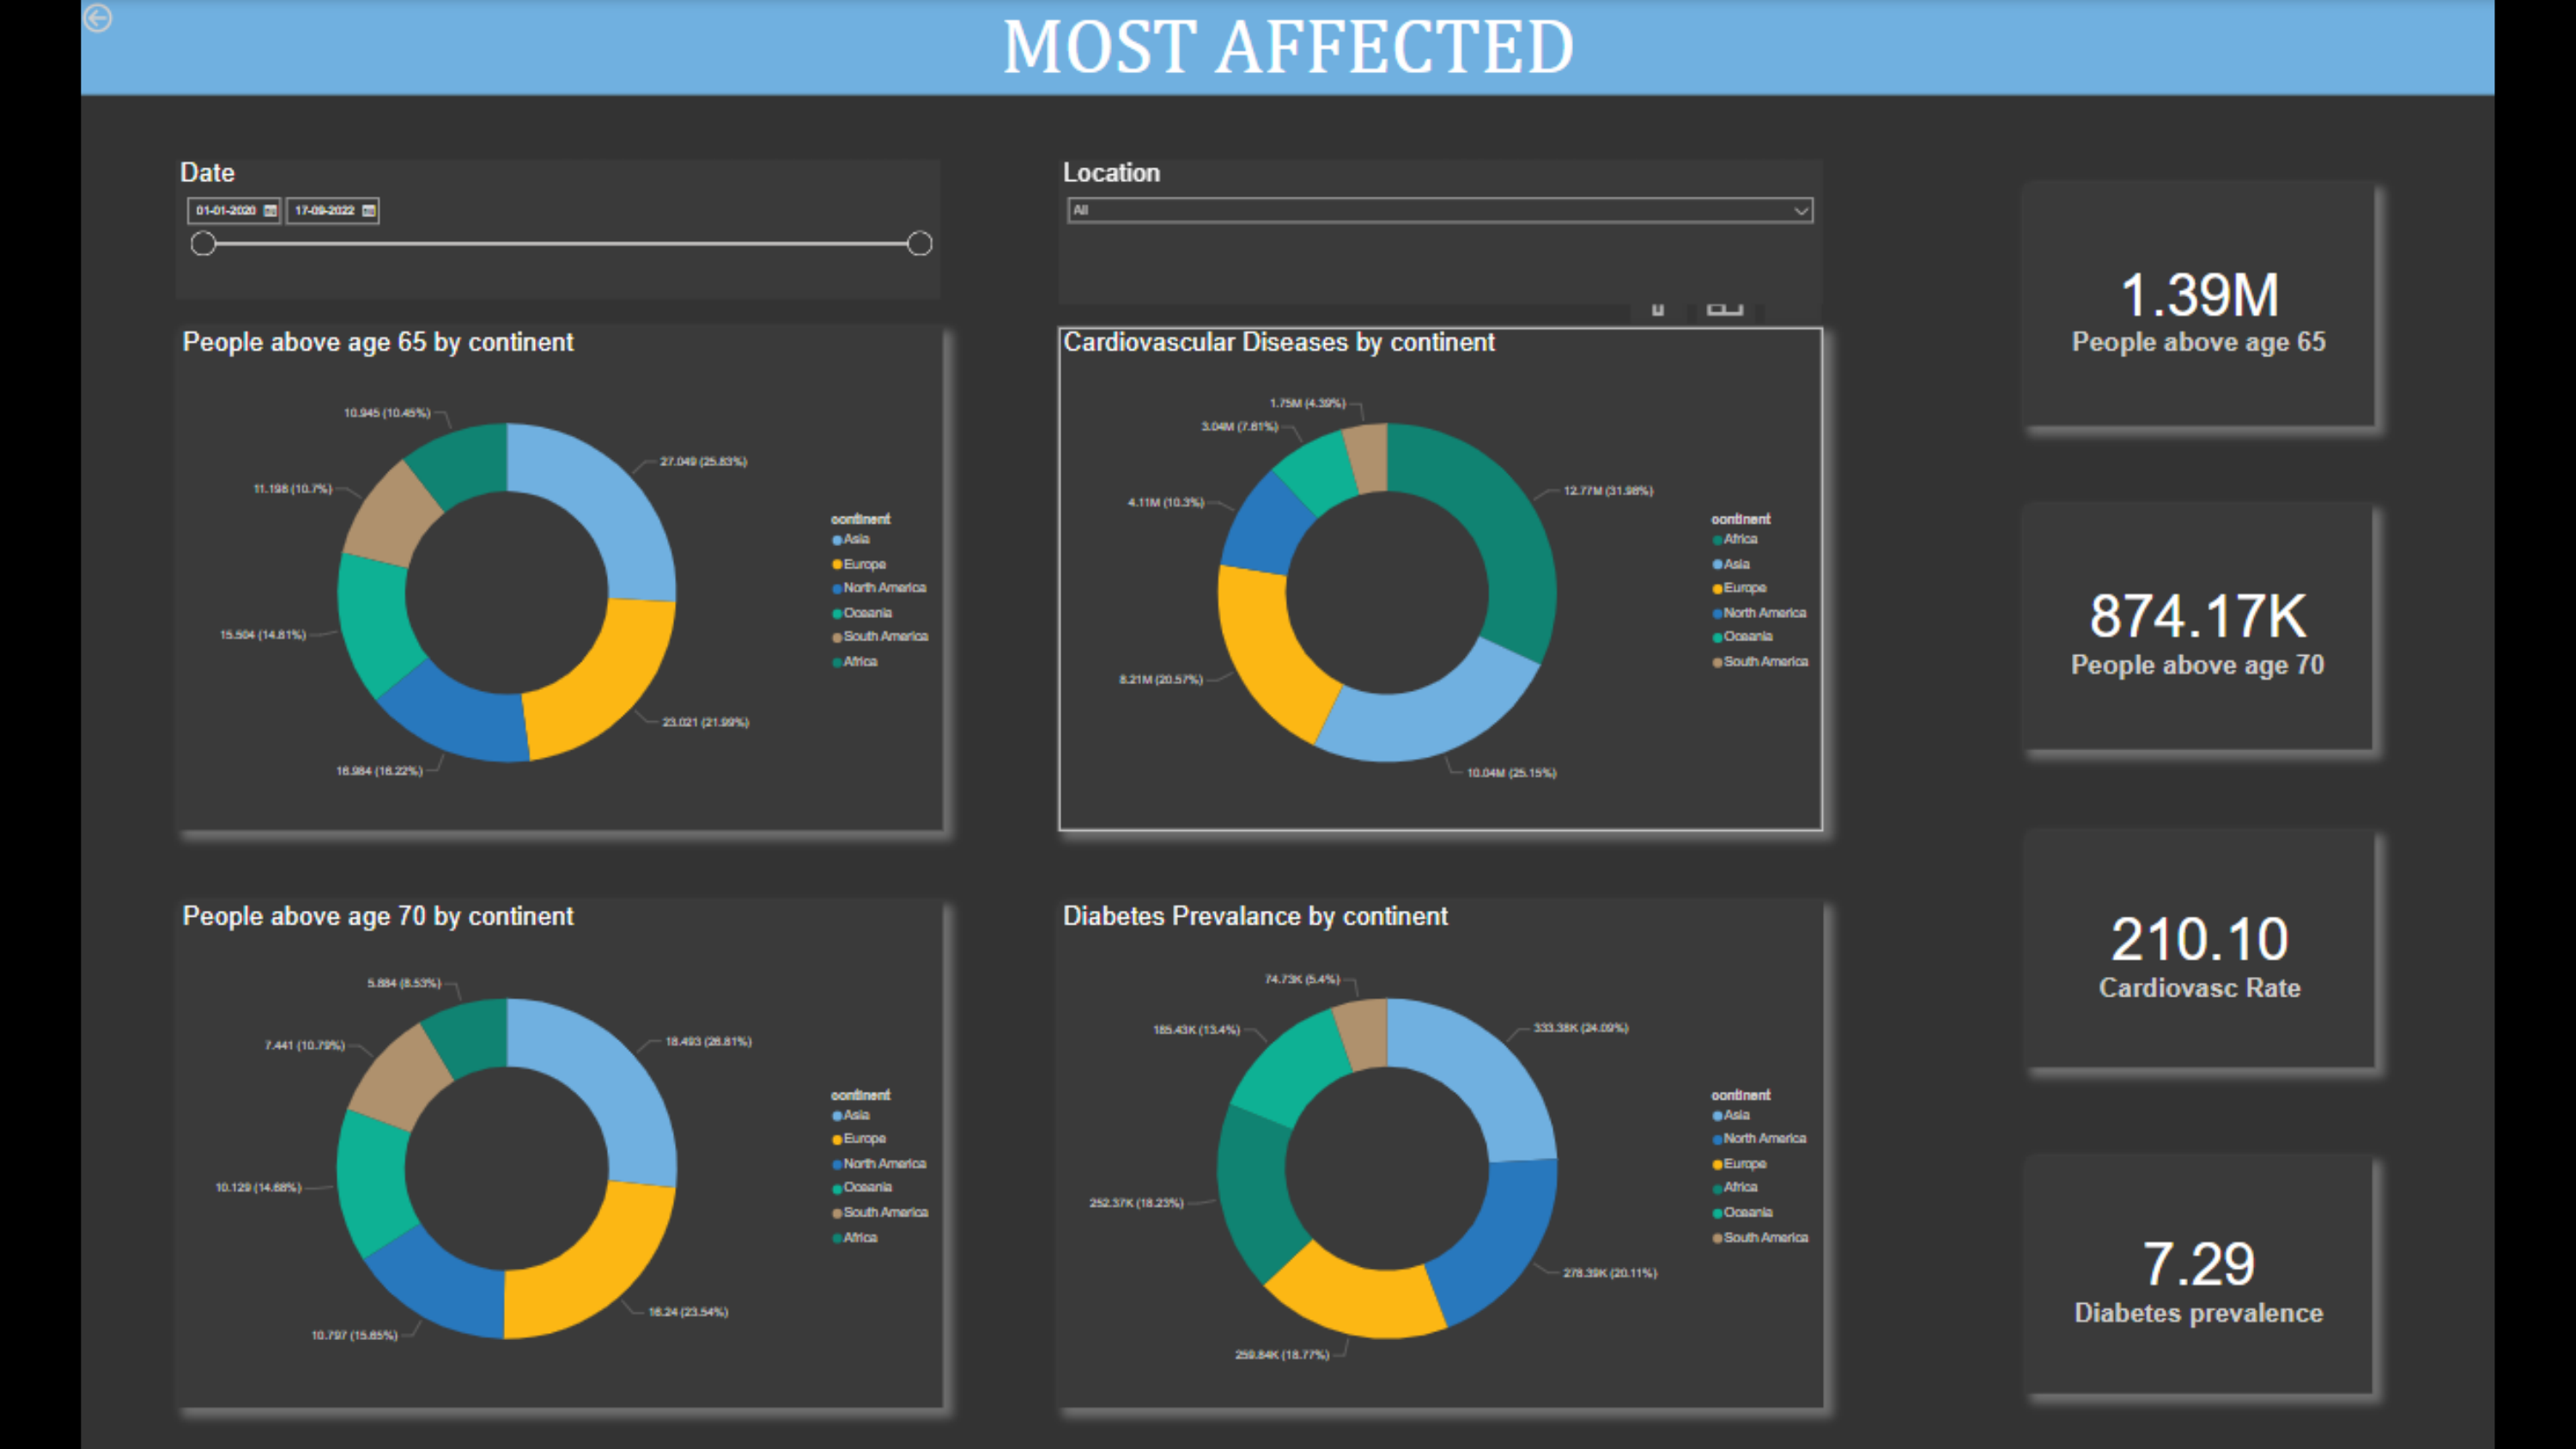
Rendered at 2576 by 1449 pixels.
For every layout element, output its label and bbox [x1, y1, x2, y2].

text_box [81, 0, 2495, 1449]
